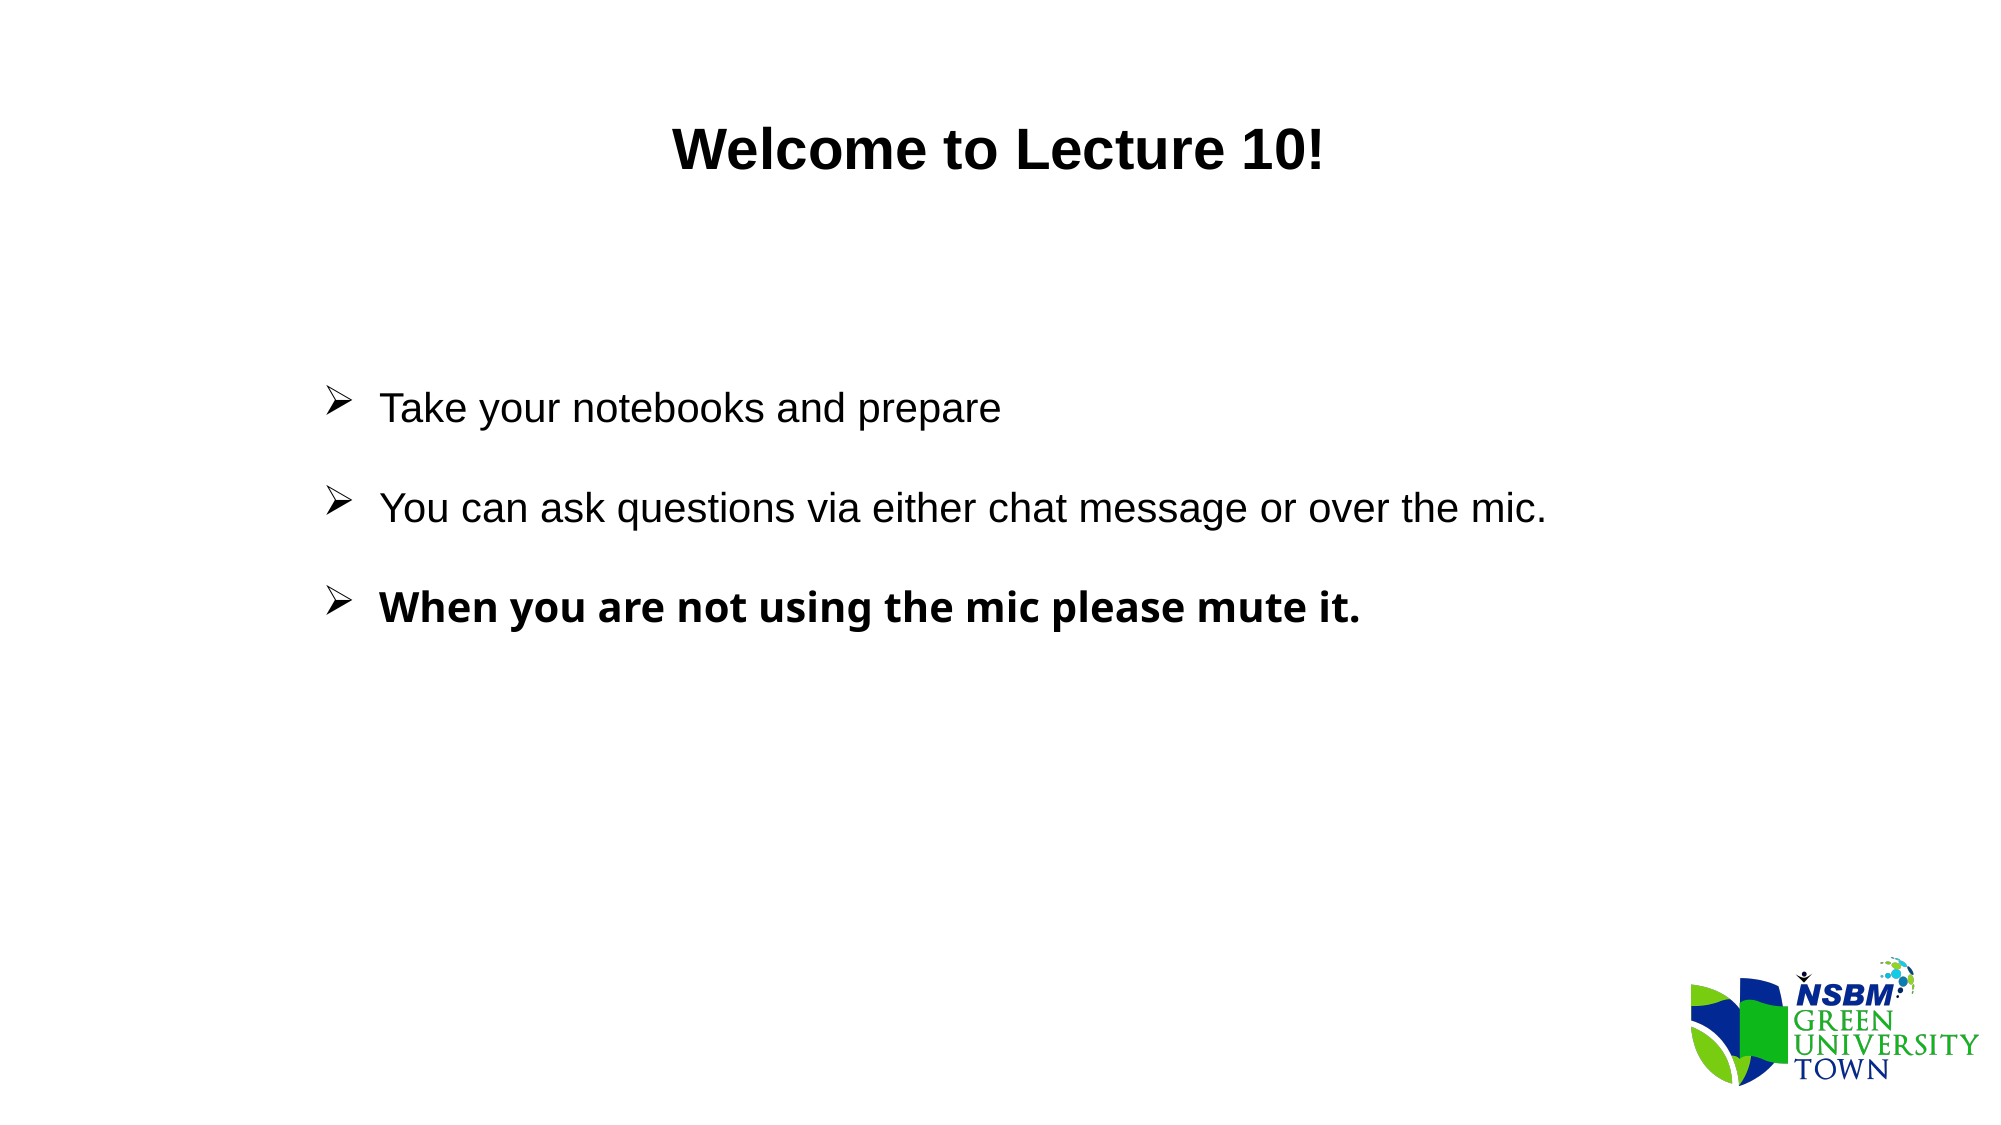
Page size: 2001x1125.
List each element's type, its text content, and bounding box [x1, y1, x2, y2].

picture [1691, 957, 1979, 1086]
text_box Welcome to Lecture 10! Take your notebooks and prepare You can ask questions via either chat message or over the mic. When you are not using the mic please mute it. [308, 103, 1692, 734]
